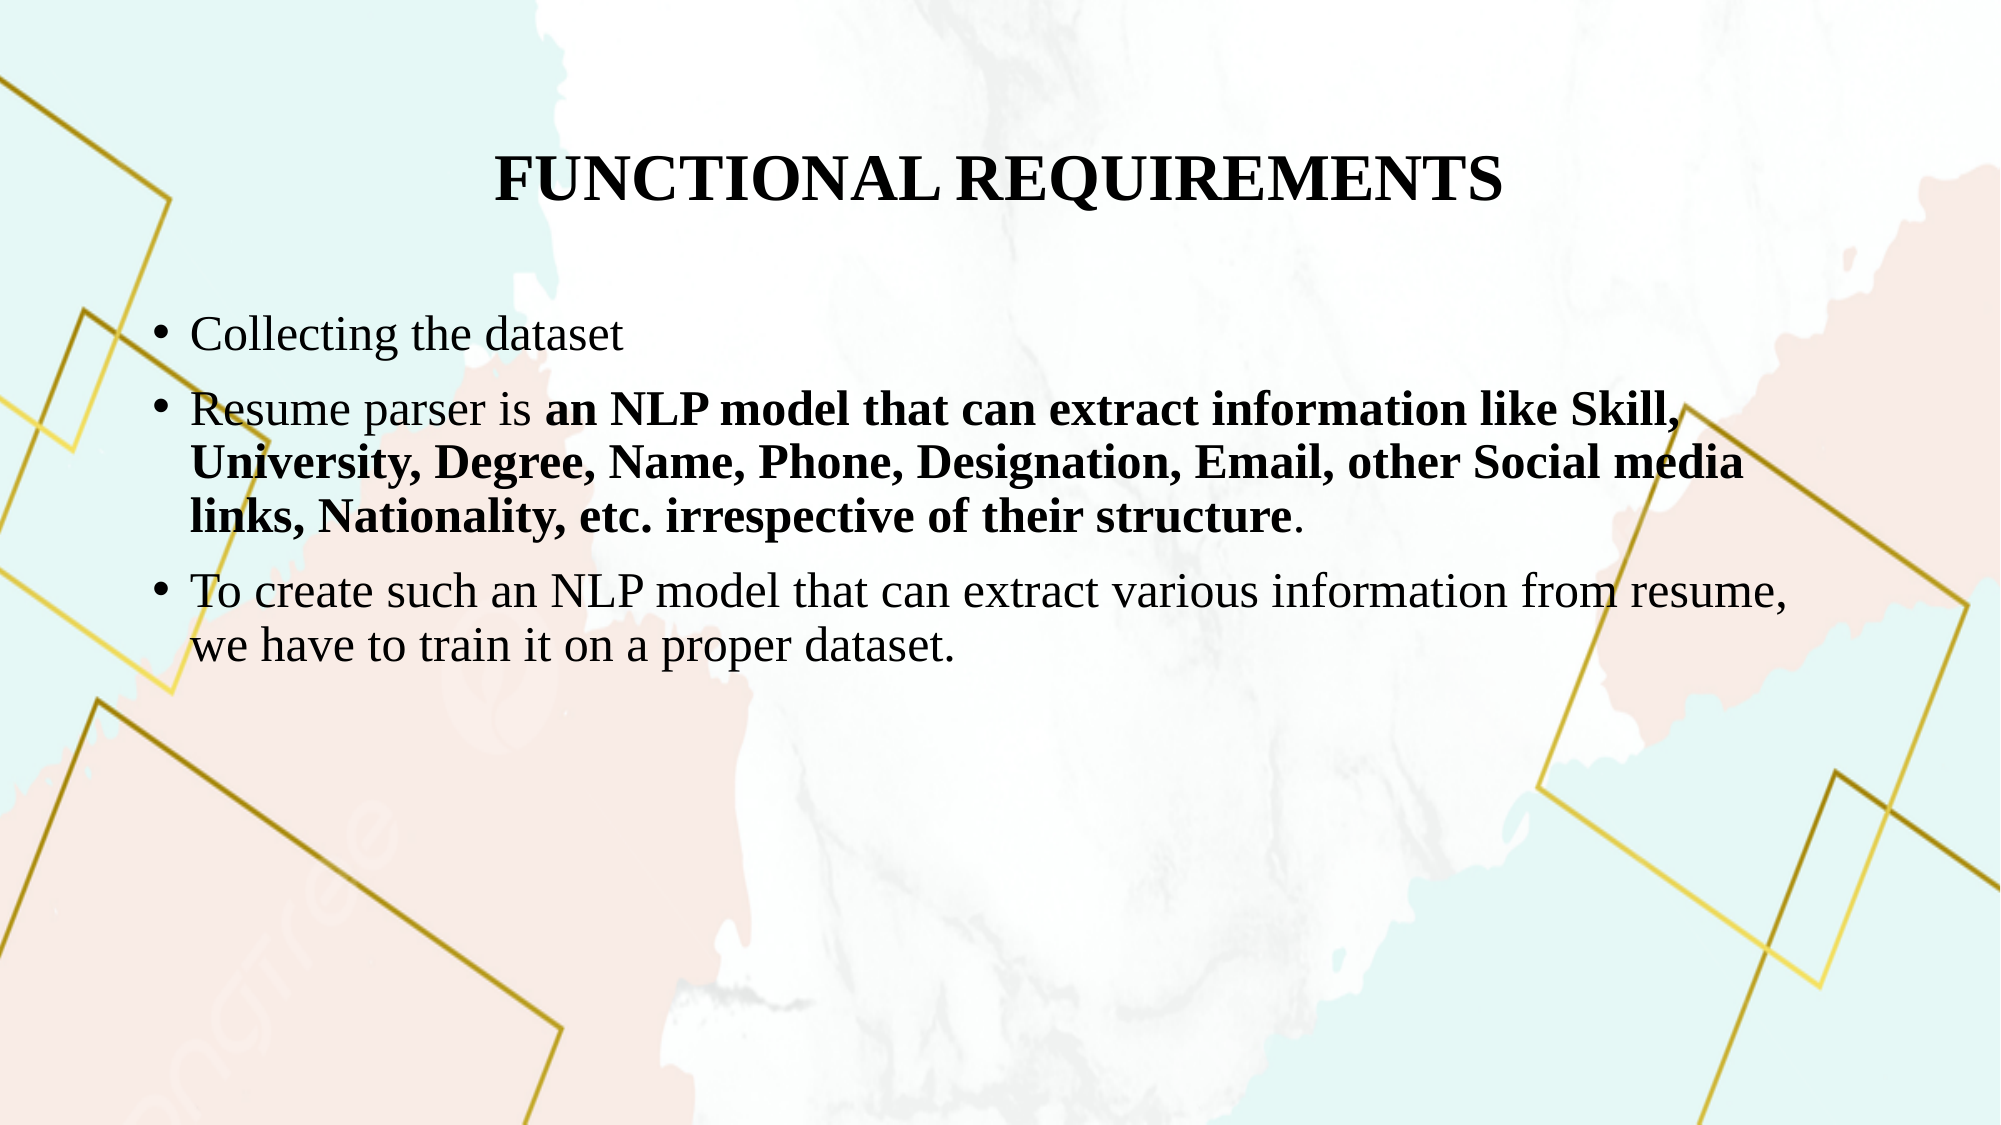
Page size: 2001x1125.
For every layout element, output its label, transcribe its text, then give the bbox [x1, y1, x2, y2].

list Collecting the dataset Resume parser is an NLP model that can extract information like Skill, University, Degree, Name, Phone, Designation, Email, other Social media links, Nationality, etc. irrespective of their structure. To create such an NLP model that can extract various information from resume, we have to train it on a proper dataset. [137, 299, 1863, 1014]
picture [0, 0, 2001, 1125]
title FUNCTIONAL REQUIREMENTS [137, 99, 1863, 258]
